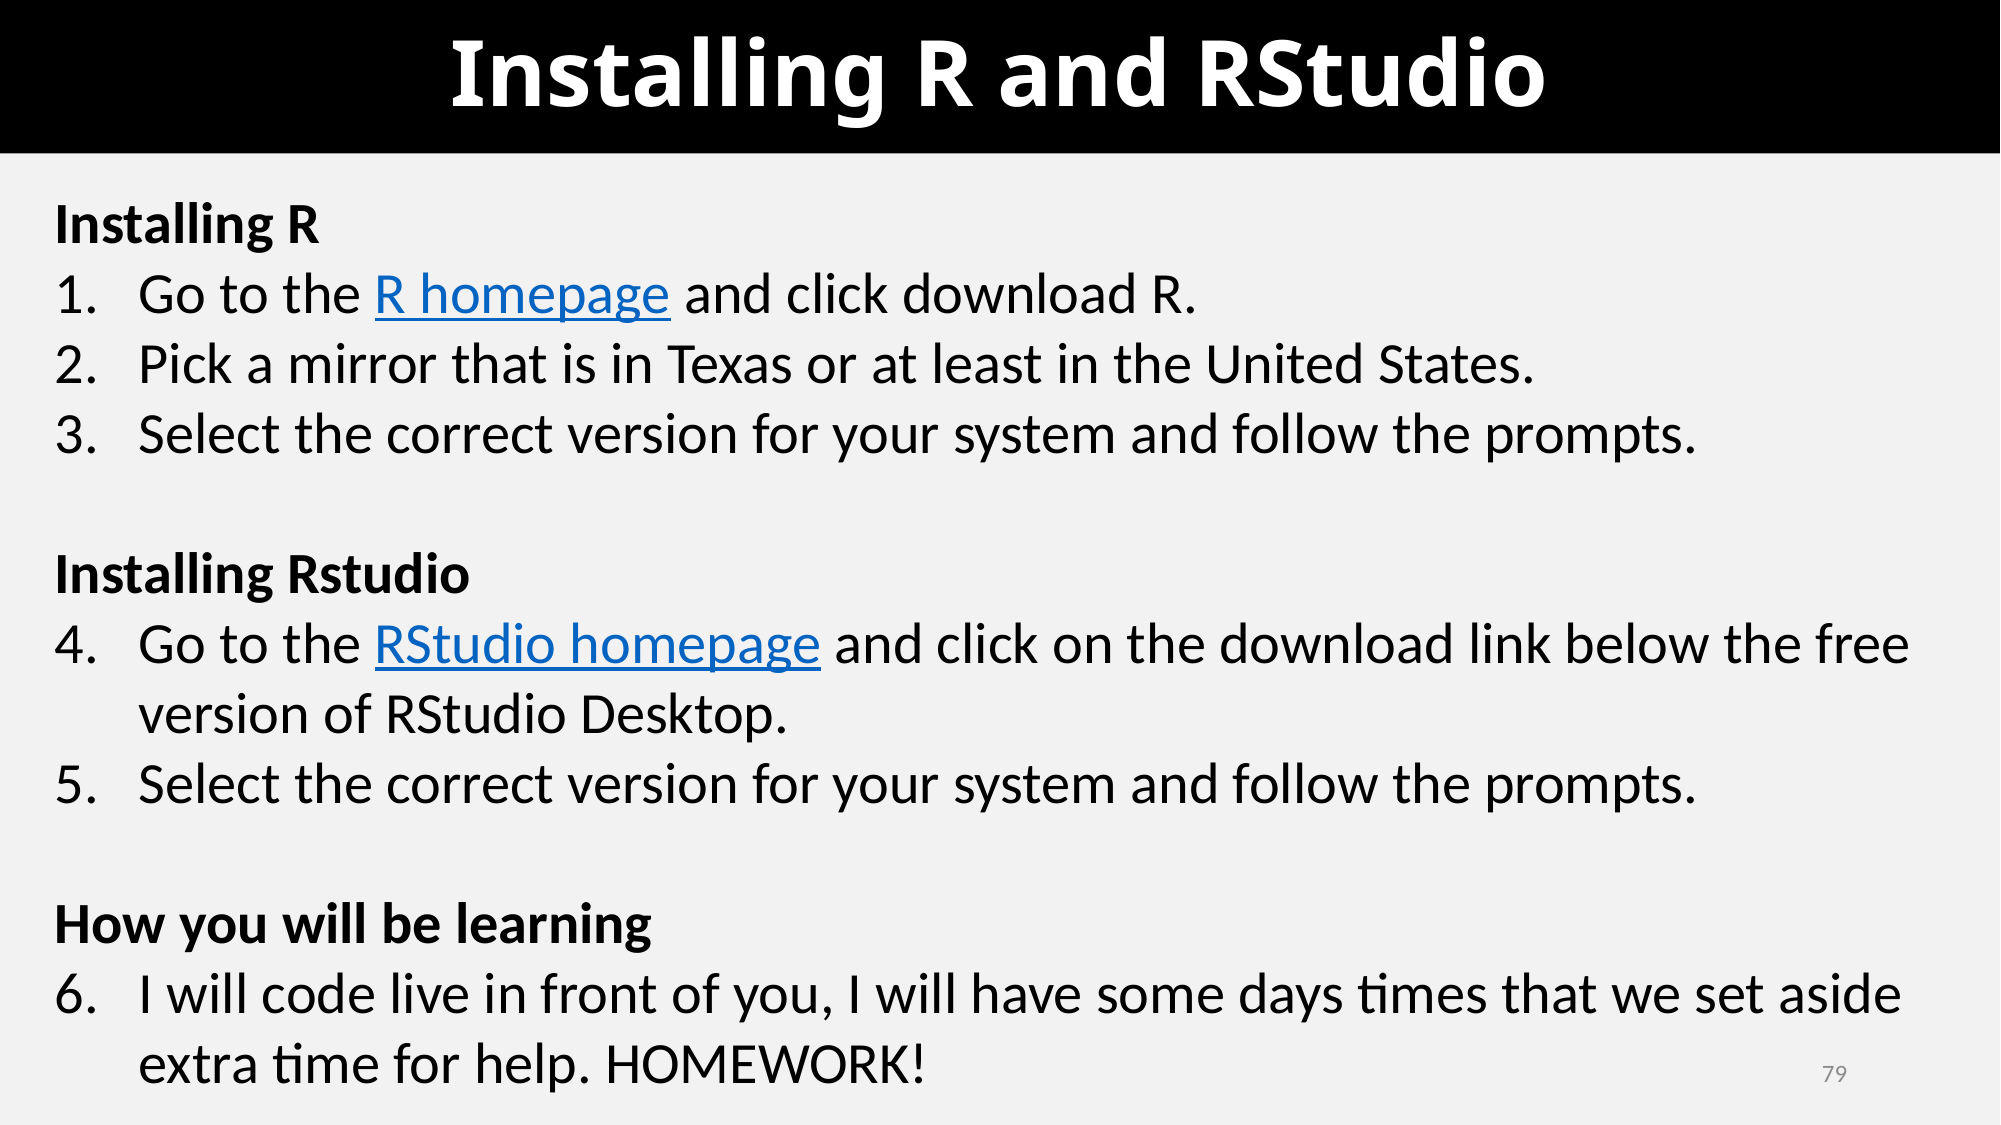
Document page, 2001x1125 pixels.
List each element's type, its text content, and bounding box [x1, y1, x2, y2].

title Installing R and RStudio [0, 0, 2000, 154]
text_box Installing R Go to the R homepage and click download R. Pick a mirror that is in Texas or at least in the United States. Select the correct version for your system and follow the prompts. Installing Rstudio Go to the RStudio homepage and click on the download link below the free version of RStudio Desktop. Select the correct version for your system and follow the prompts. How you will be learning I will code live in front of you, I will have some days times that we set aside extra time for help. HOMEWORK! [39, 178, 1930, 1103]
slide_number 79 [1412, 1042, 1863, 1103]
